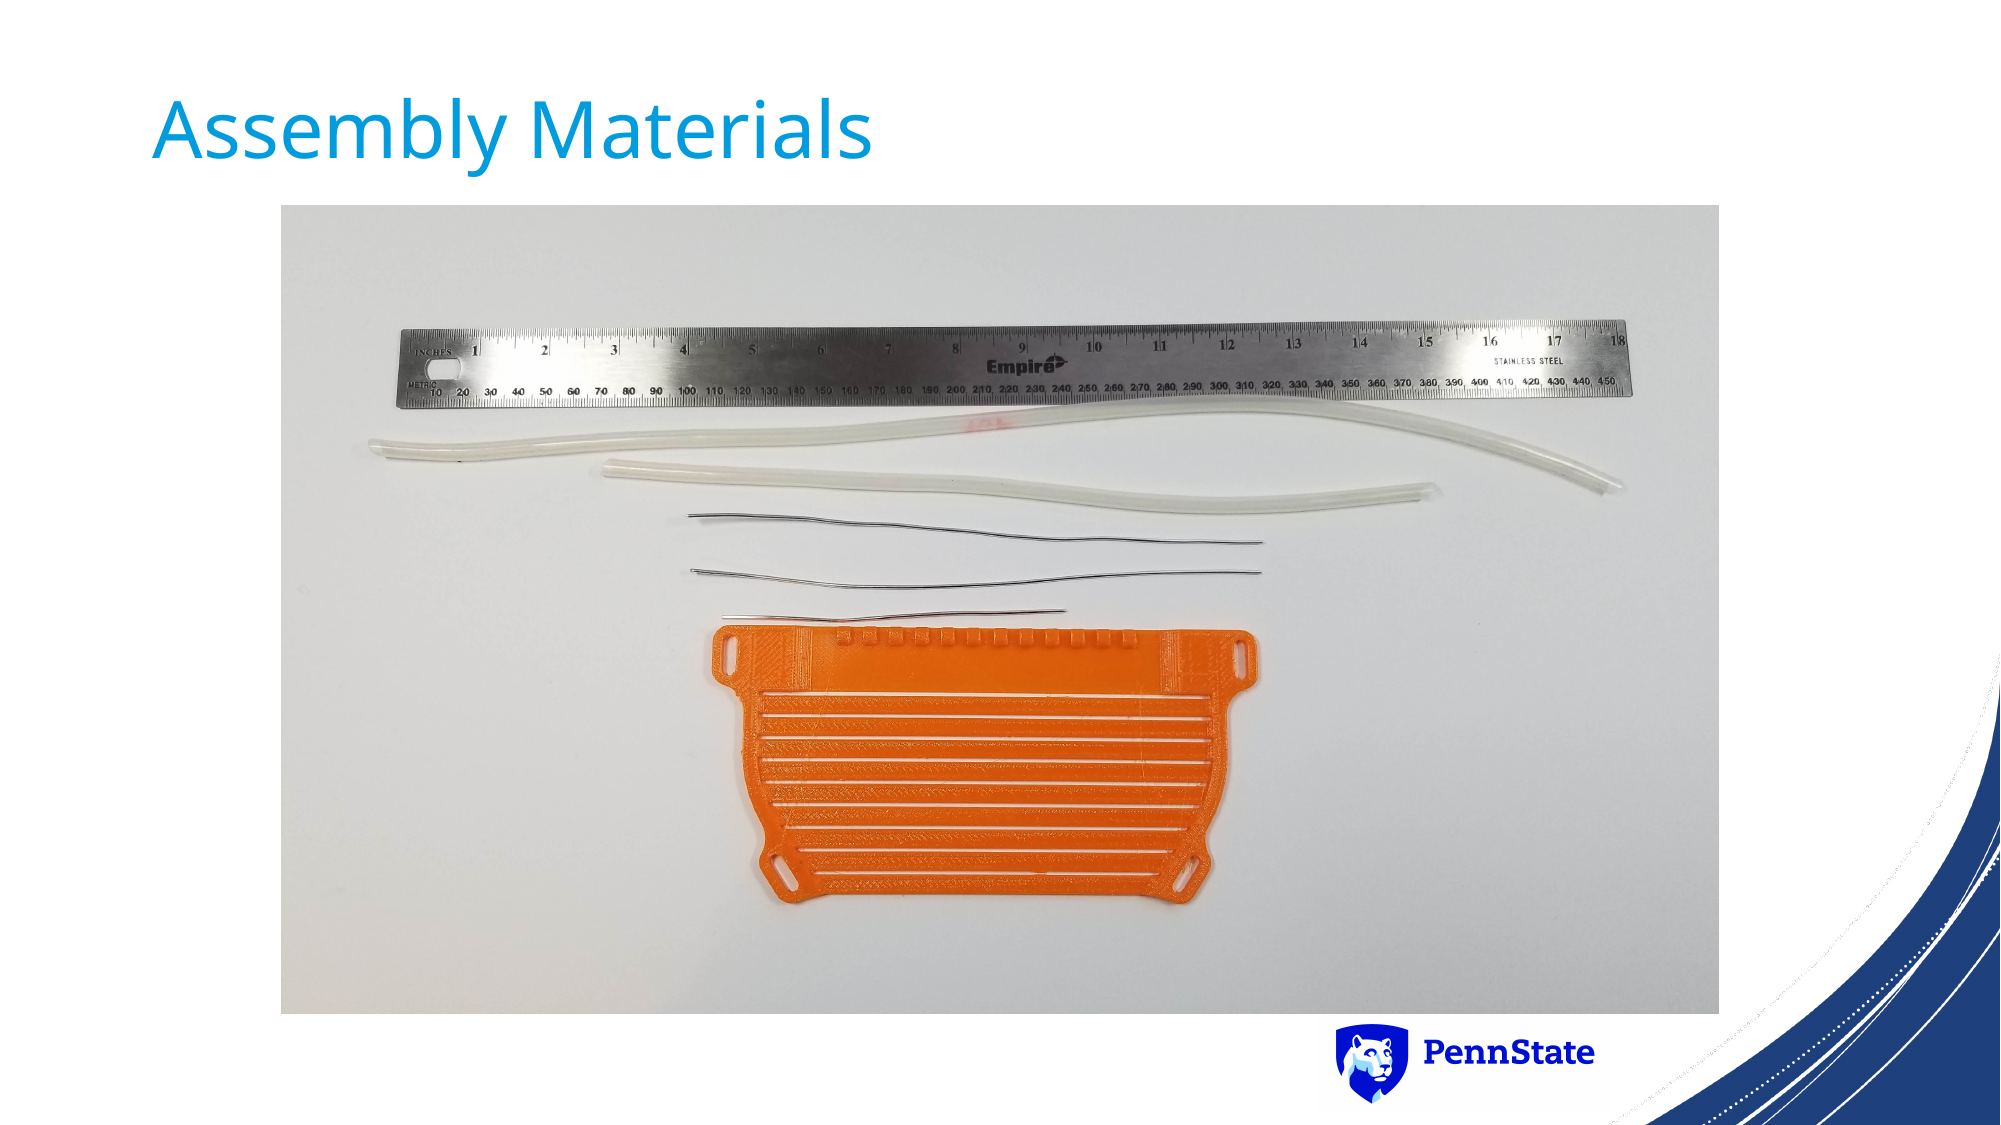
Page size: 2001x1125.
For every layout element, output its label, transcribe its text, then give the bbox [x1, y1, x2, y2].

title Assembly Materials [137, 59, 1863, 206]
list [281, 205, 1719, 1014]
picture [1317, 654, 2000, 1125]
